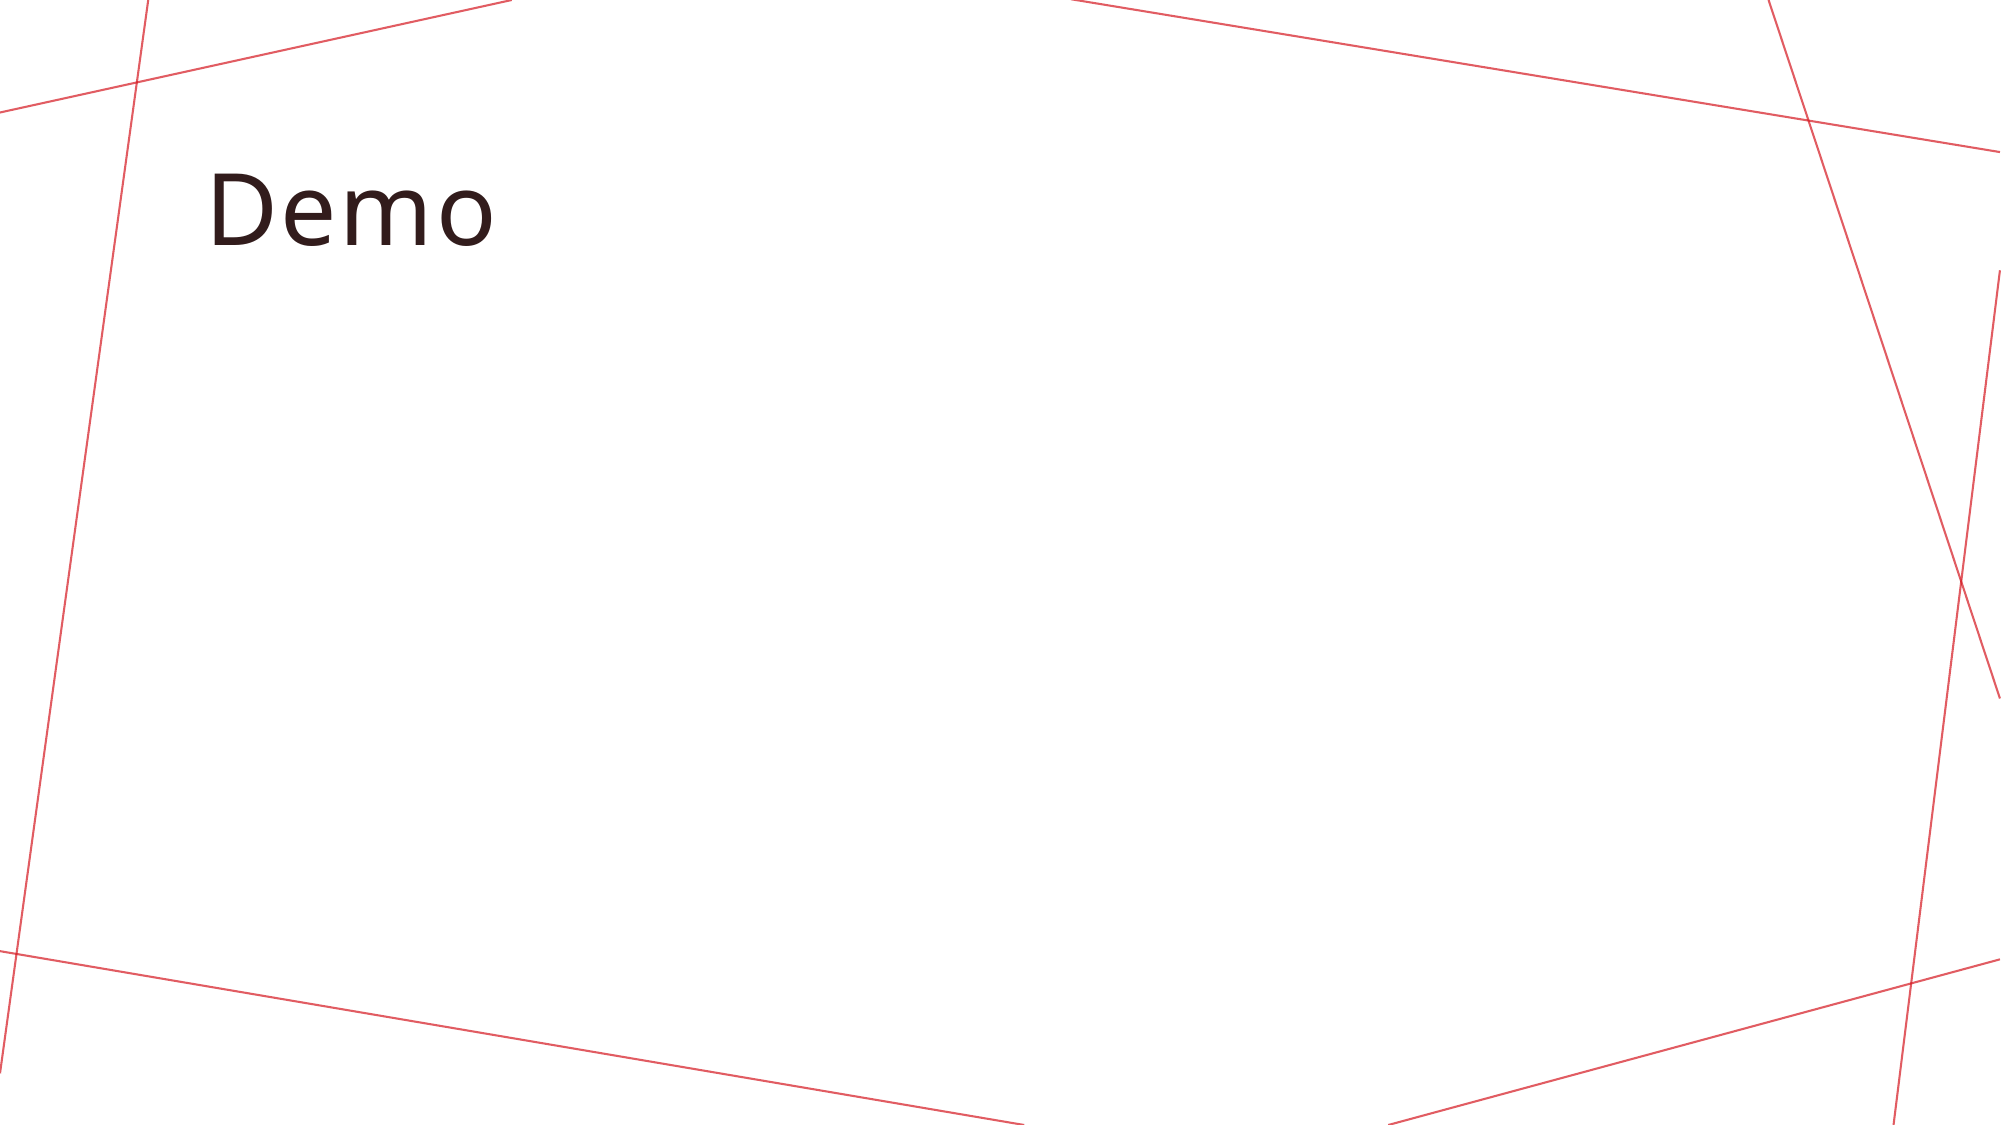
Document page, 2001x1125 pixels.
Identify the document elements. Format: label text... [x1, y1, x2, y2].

title Demo [187, 87, 1813, 315]
